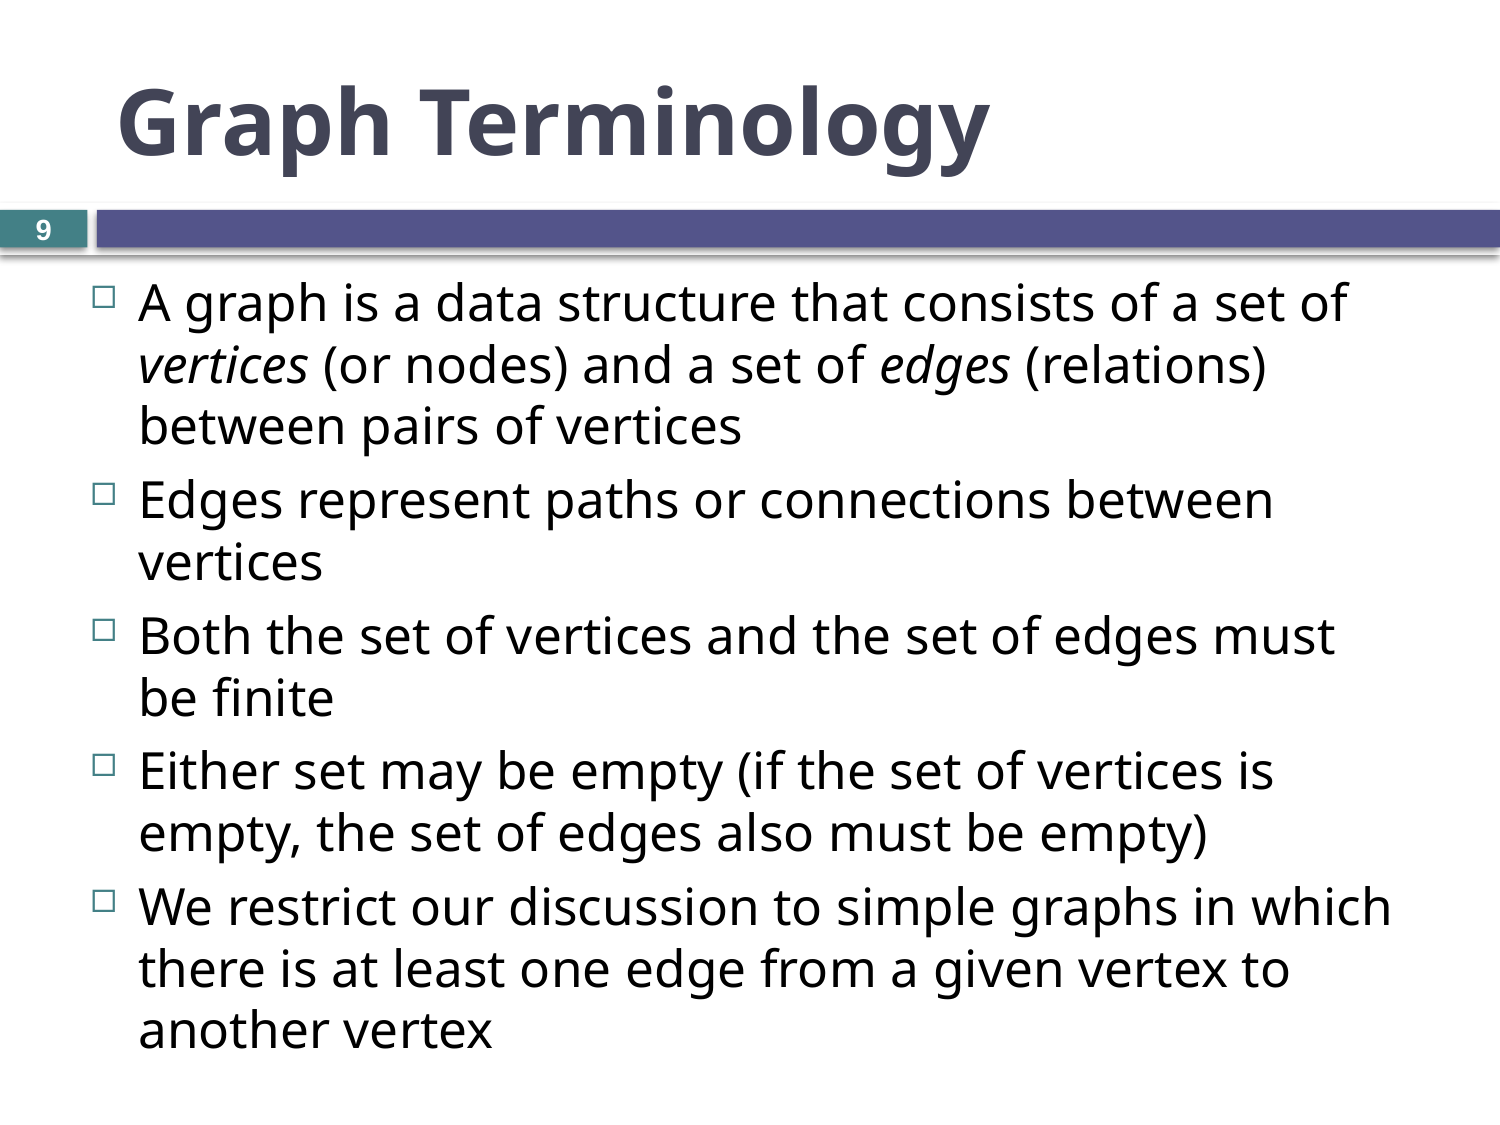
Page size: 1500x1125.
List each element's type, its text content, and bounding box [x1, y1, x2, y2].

title Graph Terminology [100, 37, 1438, 200]
slide_number 9 [0, 208, 88, 249]
list A graph is a data structure that consists of a set of vertices (or nodes) and a set of edges (relations) between pairs of vertices Edges represent paths or connections between vertices Both the set of vertices and the set of edges must be finite Either set may be empty (if the set of vertices is empty, the set of edges also must be empty) We restrict our discussion to simple graphs in which there is at least one edge from a given vertex to another vertex [75, 262, 1425, 1075]
